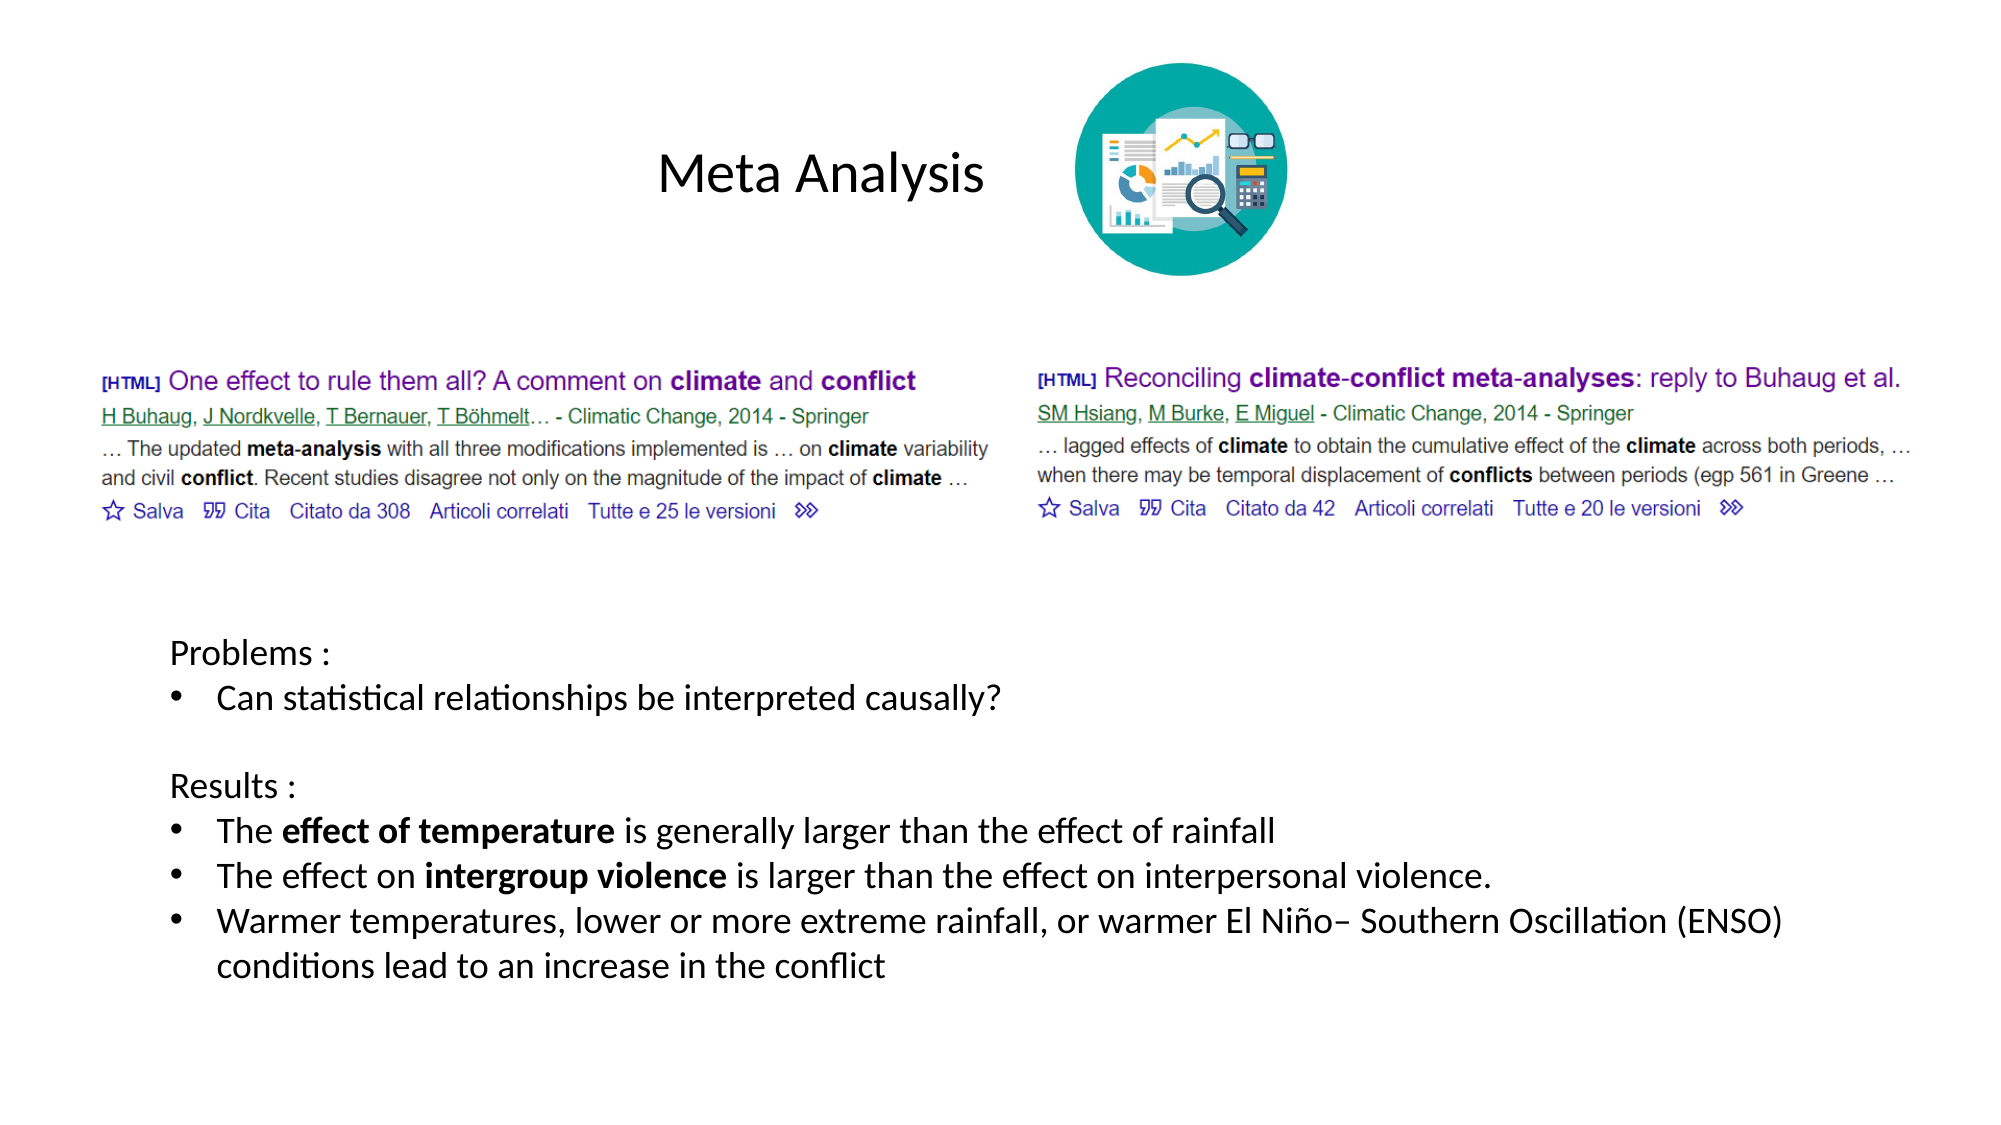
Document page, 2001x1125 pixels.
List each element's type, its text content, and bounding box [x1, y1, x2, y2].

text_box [642, 61, 1421, 278]
picture [90, 363, 1000, 530]
text_box Results : The effect of temperature is generally larger than the effect of rainfall The effect on intergroup violence is larger than the effect on interpersonal violence. Warmer temperatures, lower or more extreme rainfall, or warmer El Niño– Southern Oscillation (ENSO) conditions lead to an increase in the conflict [154, 753, 1876, 994]
picture [1027, 363, 1919, 524]
text_box Problems : Can statistical relationships be interpreted causally? [154, 620, 1177, 726]
